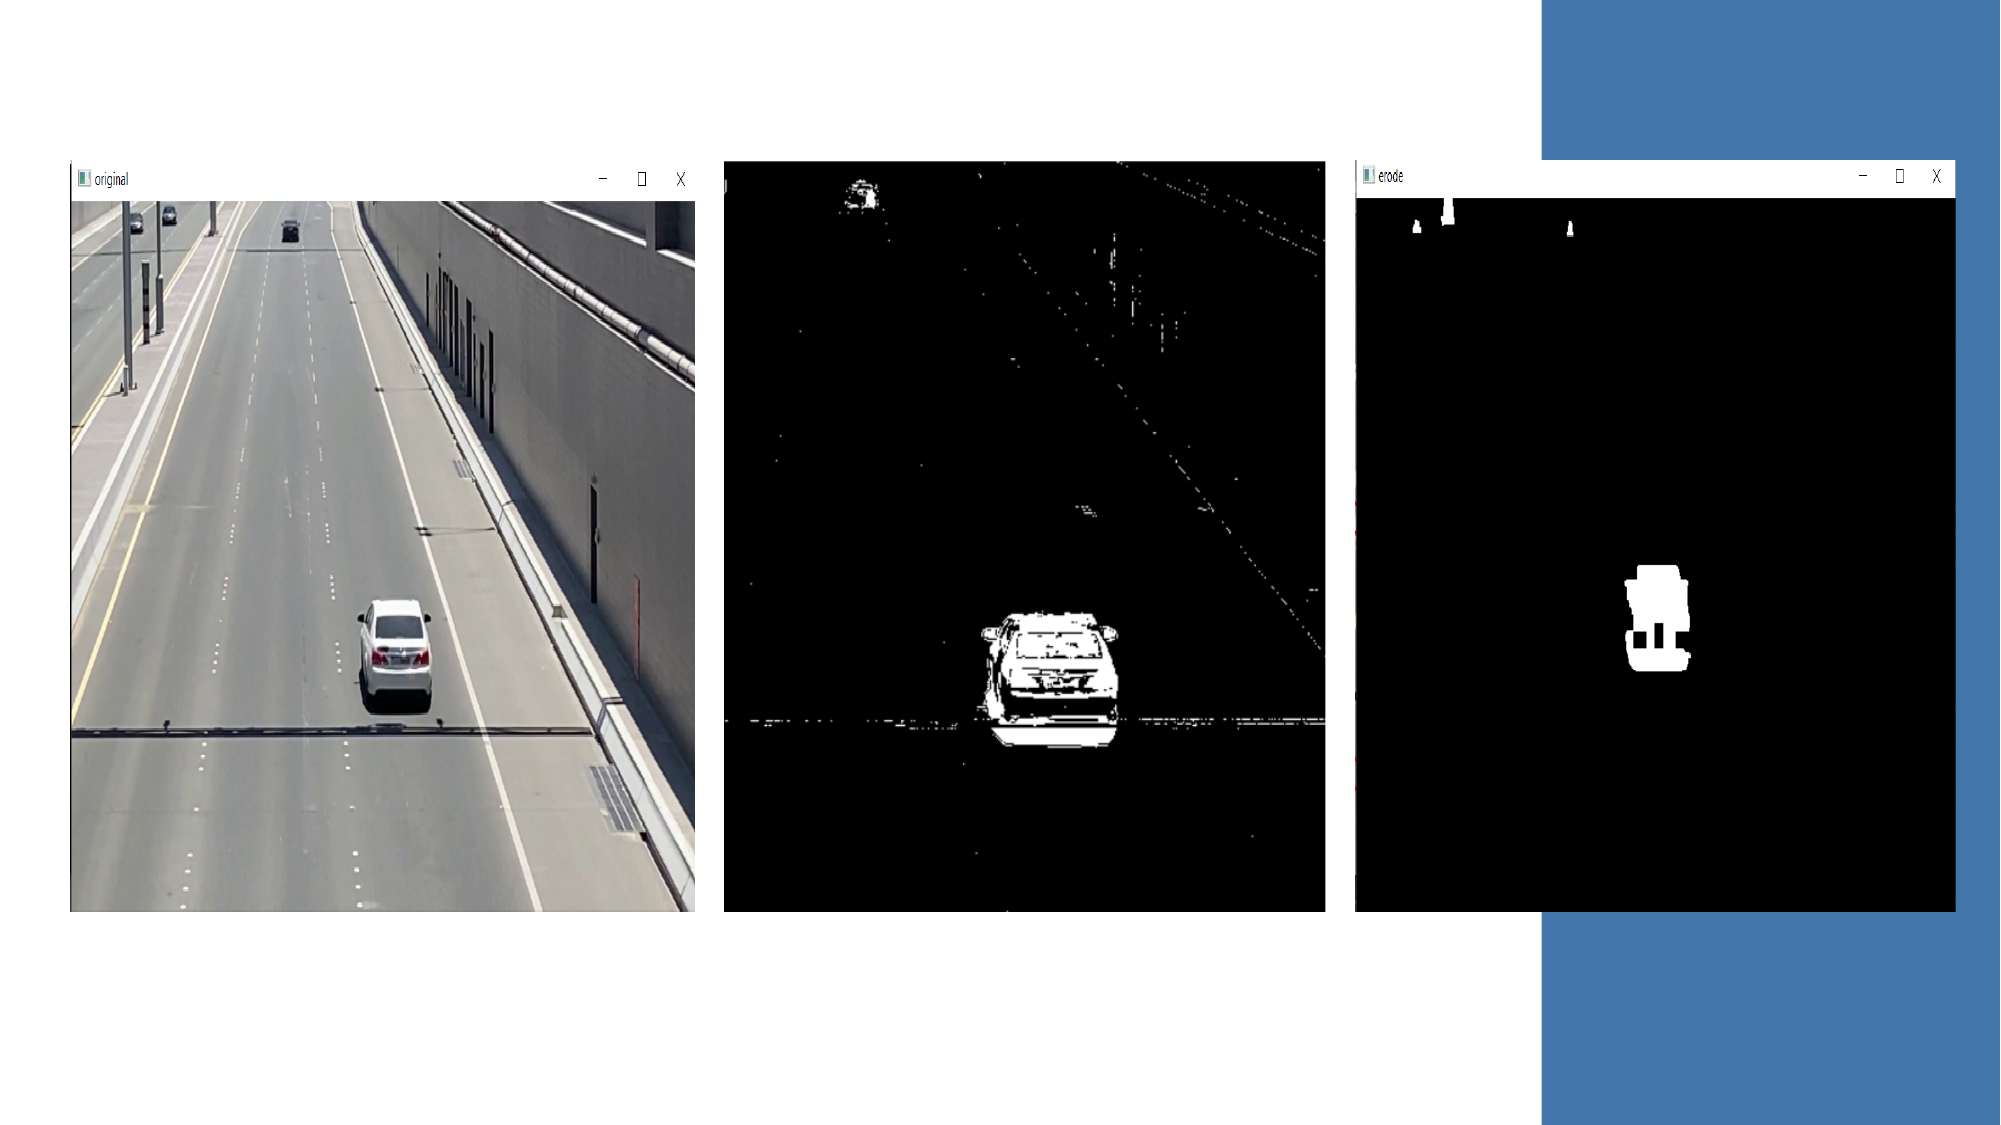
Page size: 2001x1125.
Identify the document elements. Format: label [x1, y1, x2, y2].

picture [723, 117, 1326, 912]
picture [1355, 160, 1956, 912]
picture [70, 160, 695, 912]
